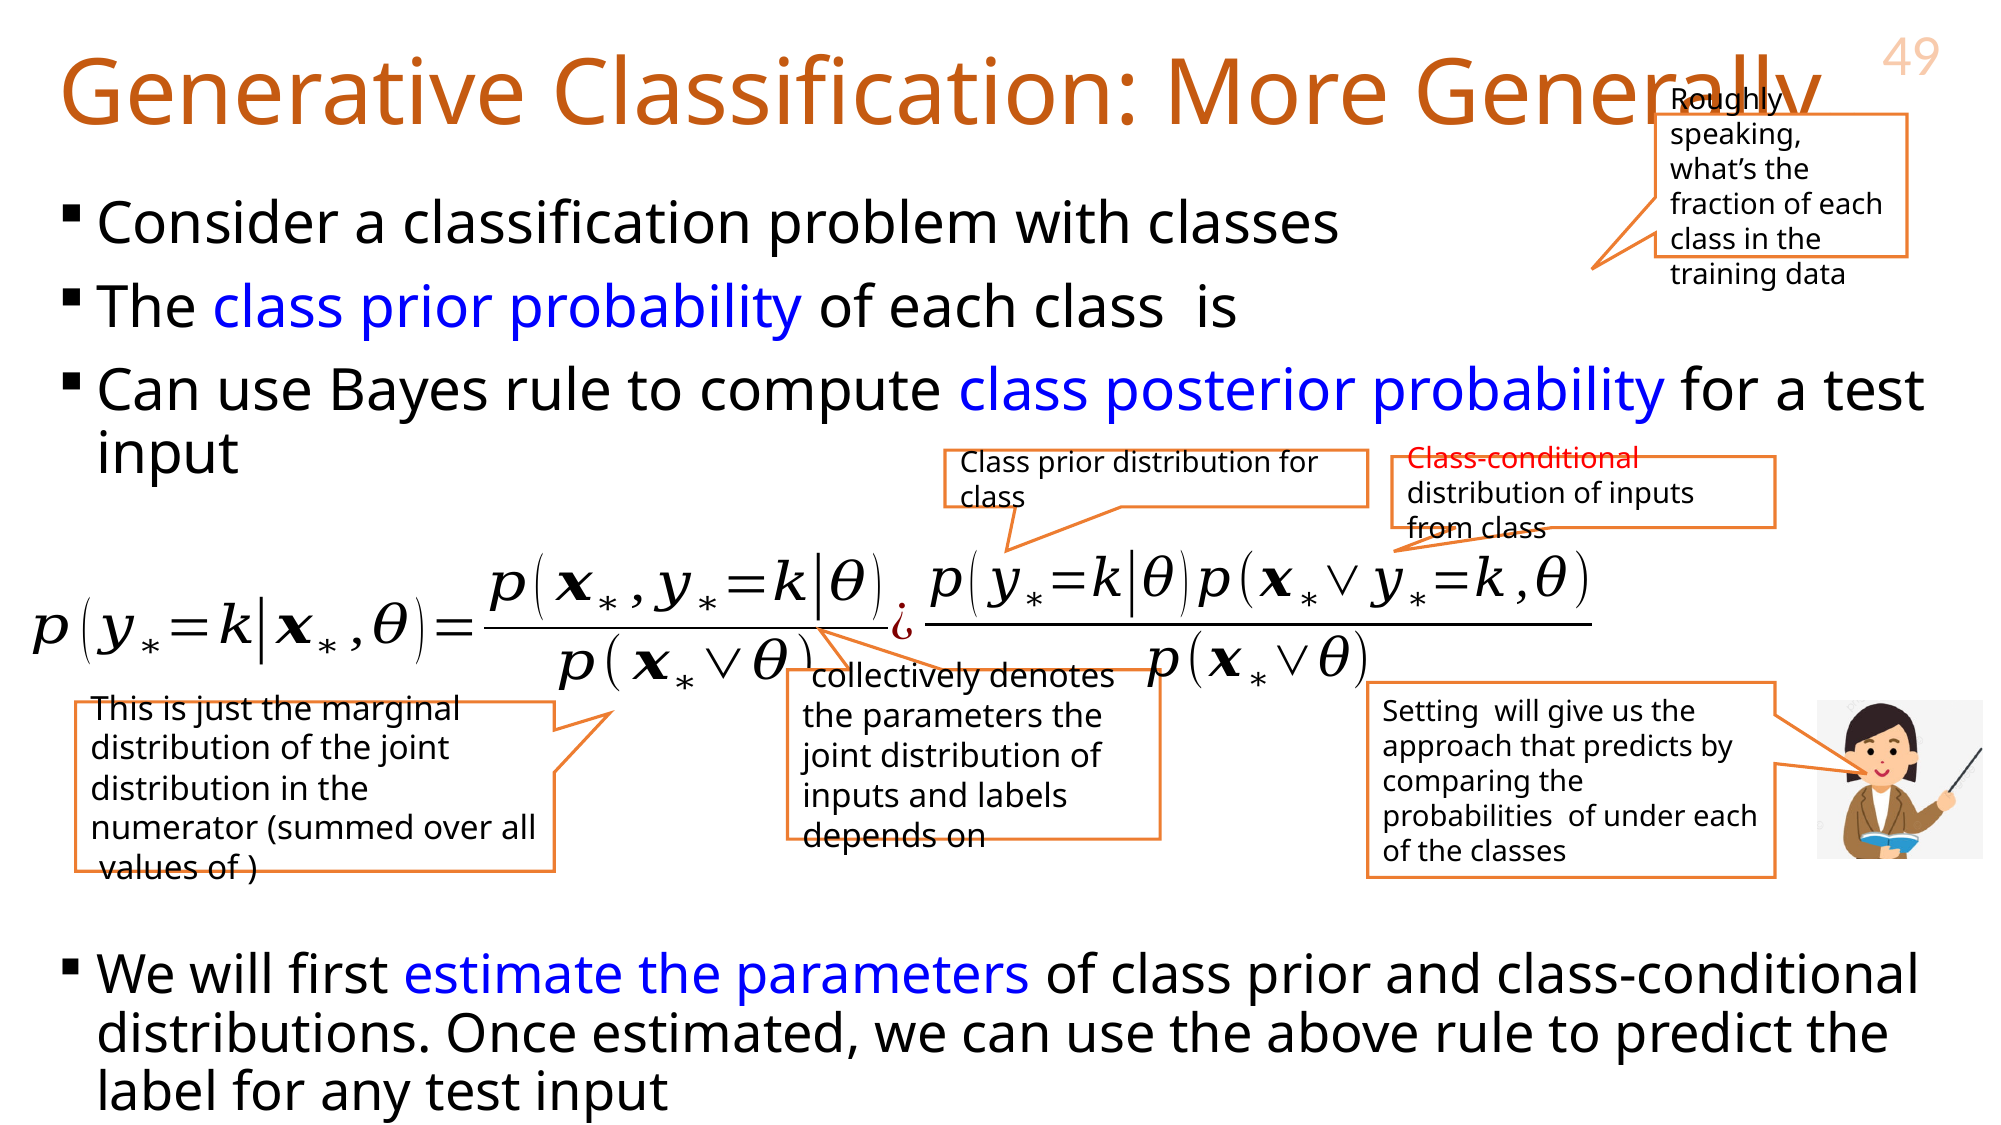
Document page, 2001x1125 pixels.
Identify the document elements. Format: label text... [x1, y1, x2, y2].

title Generative Classification: More Generally.. [43, 27, 1970, 163]
slide_number 49 [1857, 22, 1957, 83]
text_box Roughly speaking, what’s the fraction of each class in the training data [1590, 113, 1908, 271]
picture [1817, 700, 1983, 860]
